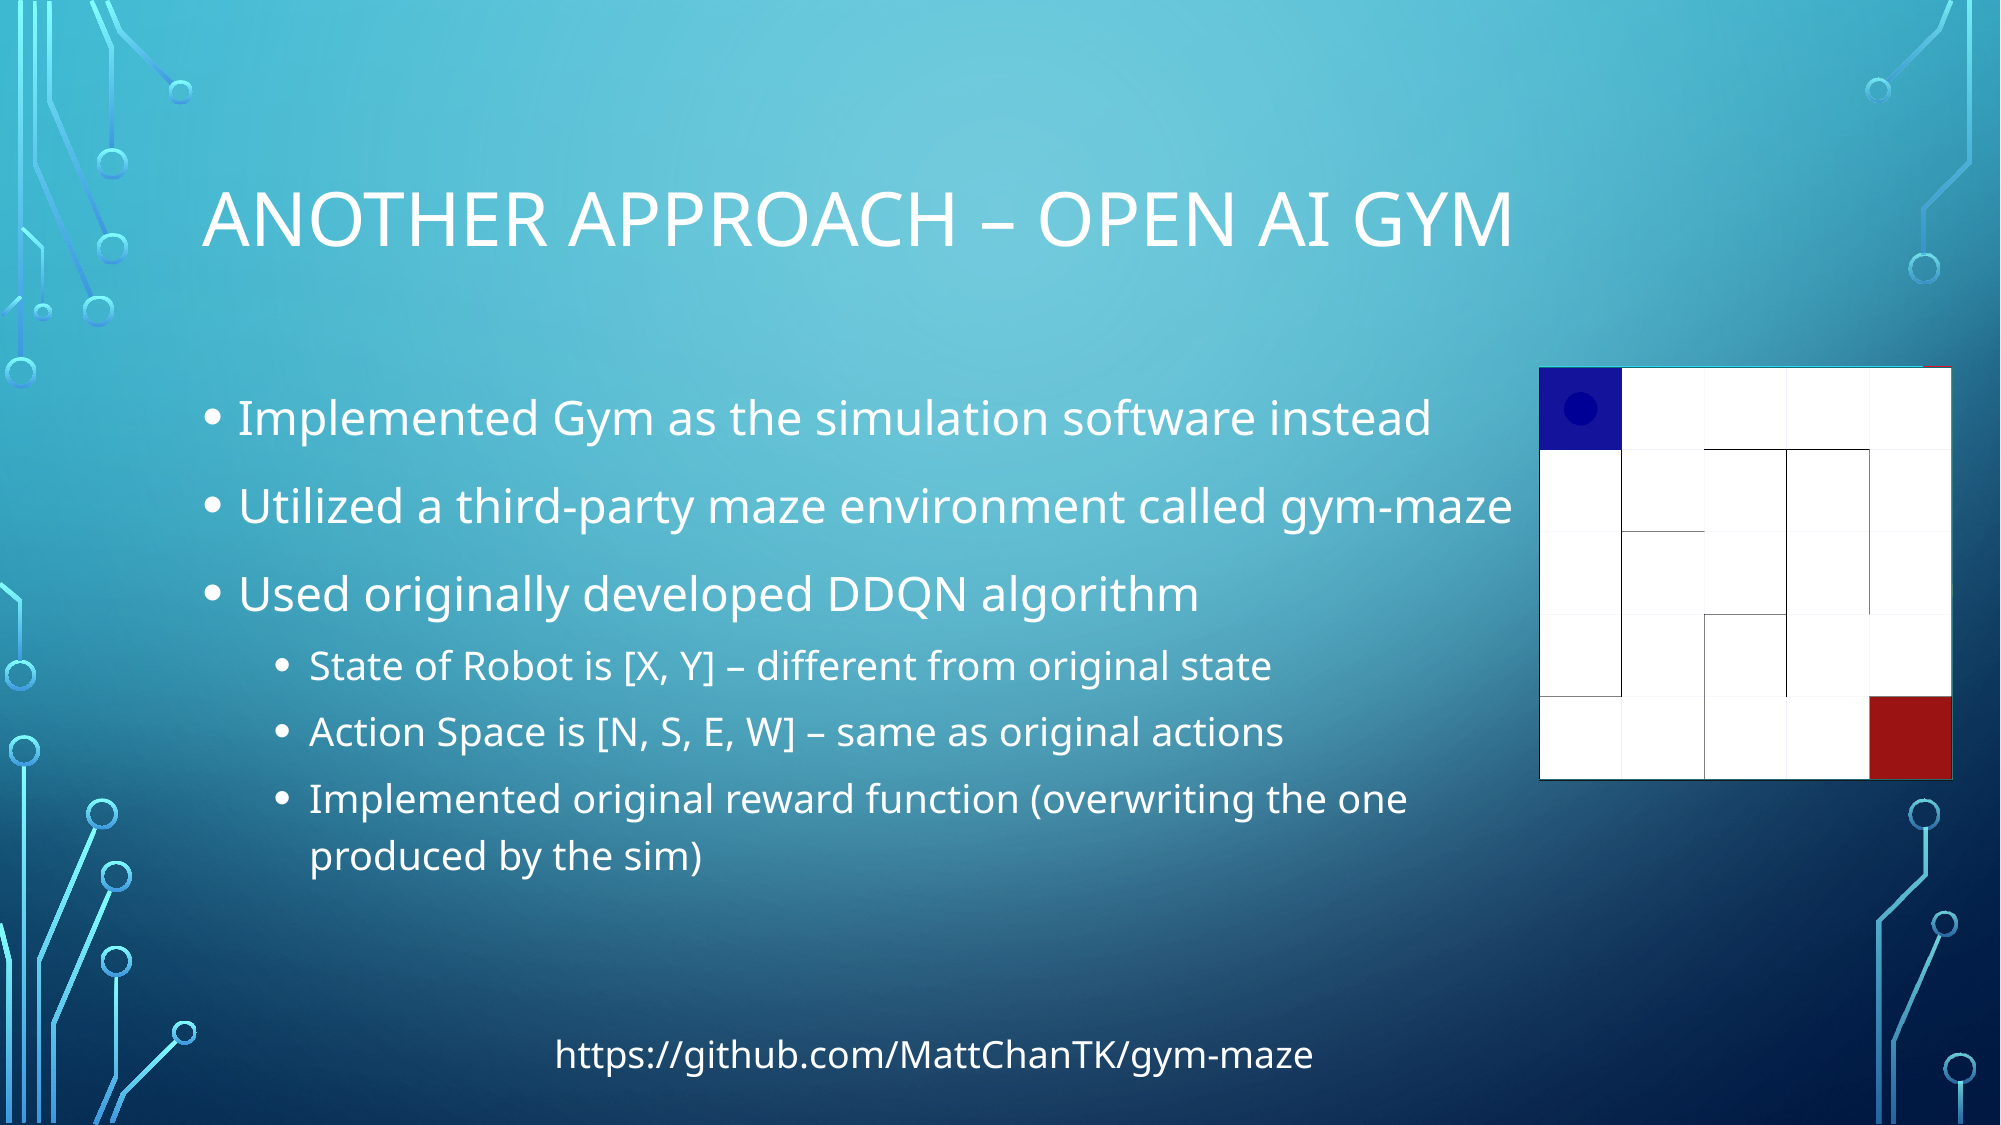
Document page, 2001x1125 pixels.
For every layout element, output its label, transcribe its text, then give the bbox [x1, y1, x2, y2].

title Another approach – Open AI Gym [187, 101, 1813, 344]
text_box https://github.com/MattChanTK/gym-maze [539, 1023, 1330, 1084]
list Implemented Gym as the simulation software instead Utilized a third-party maze environment called gym-maze Used originally developed DDQN algorithm State of Robot is [X, Y] – different from original state Action Space is [N, S, E, W] – same as original actions Implemented original reward function (overwriting the one produced by the sim) [187, 369, 1540, 950]
picture [1539, 366, 1953, 782]
